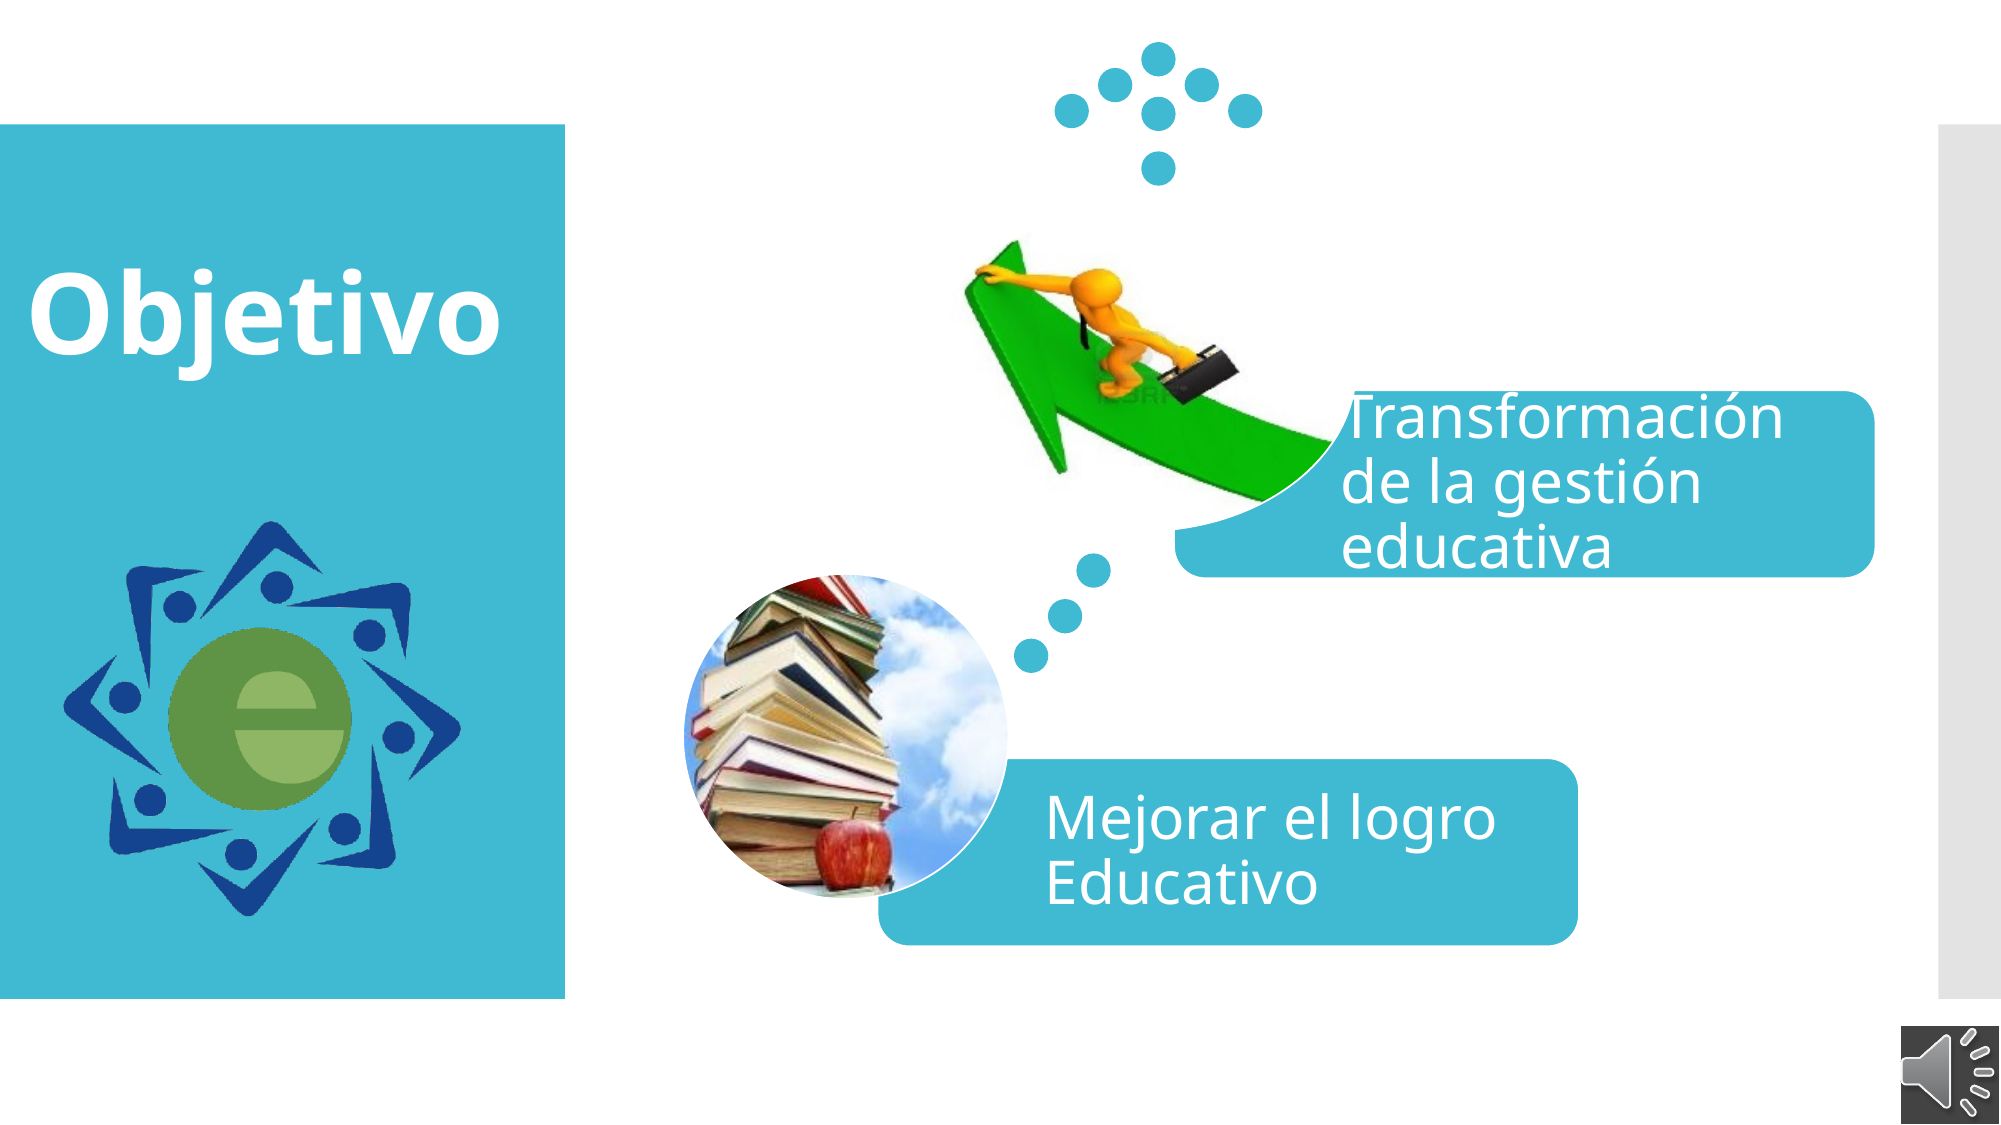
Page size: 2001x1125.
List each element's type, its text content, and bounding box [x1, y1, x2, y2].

picture [54, 507, 470, 926]
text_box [628, 0, 1930, 990]
text_box Objetivo [0, 208, 570, 390]
picture [1899, 1024, 2000, 1125]
